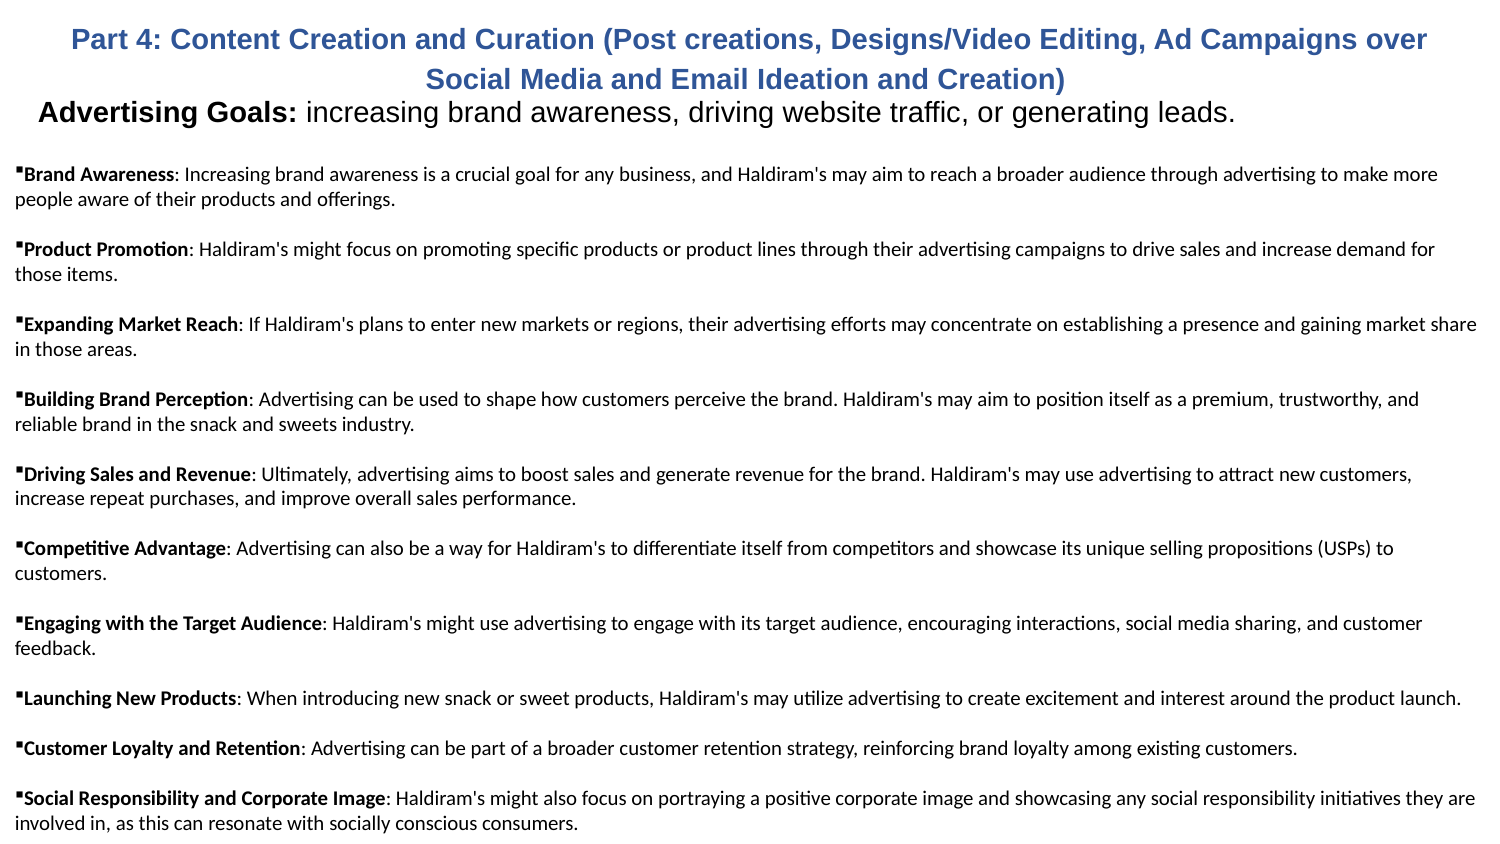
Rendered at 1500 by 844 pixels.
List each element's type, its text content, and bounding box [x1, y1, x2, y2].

text_box Advertising Goals: increasing brand awareness, driving website traffic, or generating leads. [0, 78, 1344, 152]
text_box Part 4: Content Creation and Curation (Post creations, Designs/Video Editing, Ad Campaigns over Social Media and Email Ideation and Creation) [29, 0, 1471, 111]
text_box Brand Awareness: Increasing brand awareness is a crucial goal for any business, and Haldiram's may aim to reach a broader audience through advertising to make more people aware of their products and offerings. Product Promotion: Haldiram's might focus on promoting specific products or product lines through their advertising campaigns to drive sales and increase demand for those items. Expanding Market Reach: If Haldiram's plans to enter new markets or regions, their advertising efforts may concentrate on establishing a presence and gaining market share in those areas. Building Brand Perception: Advertising can be used to shape how customers perceive the brand. Haldiram's may aim to position itself as a premium, trustworthy, and reliable brand in the snack and sweets industry. Driving Sales and Revenue: Ultimately, advertising aims to boost sales and generate revenue for the brand. Haldiram's may use advertising to attract new customers, increase repeat purchases, and improve overall sales performance. Competitive Advantage: Advertising can also be a way for Haldiram's to differentiate itself from competitors and showcase its unique selling propositions (USPs) to customers. Engaging with the Target Audience: Haldiram's might use advertising to engage with its target audience, encouraging interactions, social media sharing, and customer feedback. Launching New Products: When introducing new snack or sweet products, Haldiram's may utilize advertising to create excitement and interest around the product launch. Customer Loyalty and Retention: Advertising can be part of a broader customer retention strategy, reinforcing brand loyalty among existing customers. Social Responsibility and Corporate Image: Haldiram's might also focus on portraying a positive corporate image and showcasing any social responsibility initiatives they are involved in, as this can resonate with socially conscious consumers. [0, 152, 1500, 843]
